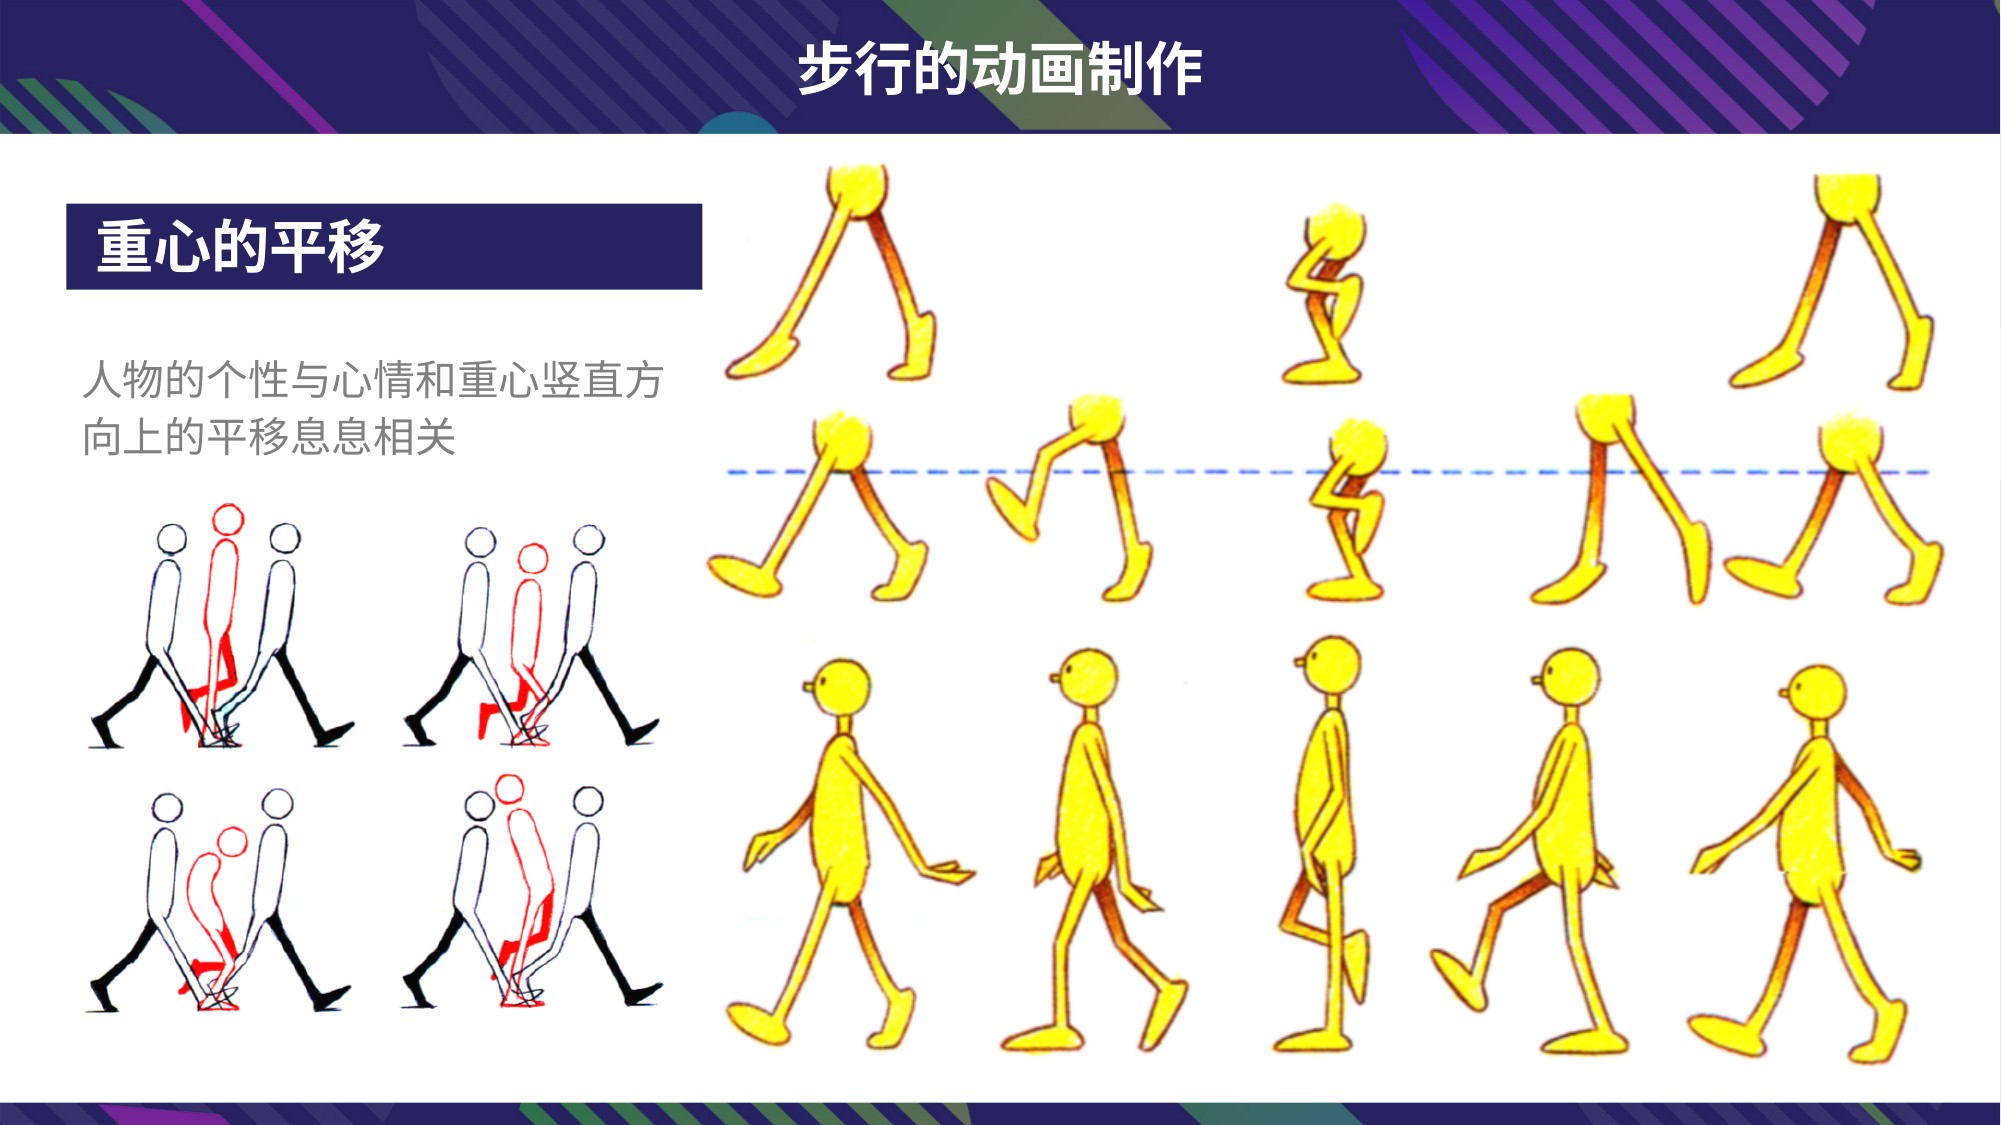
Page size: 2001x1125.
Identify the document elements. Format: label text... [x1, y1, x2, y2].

picture [54, 0, 2001, 1125]
text_box 人物的个性与心情和重心竖直方向上的平移息息相关 [66, 290, 624, 469]
title 步行的动画制作 [137, 25, 1863, 118]
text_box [66, 203, 703, 290]
